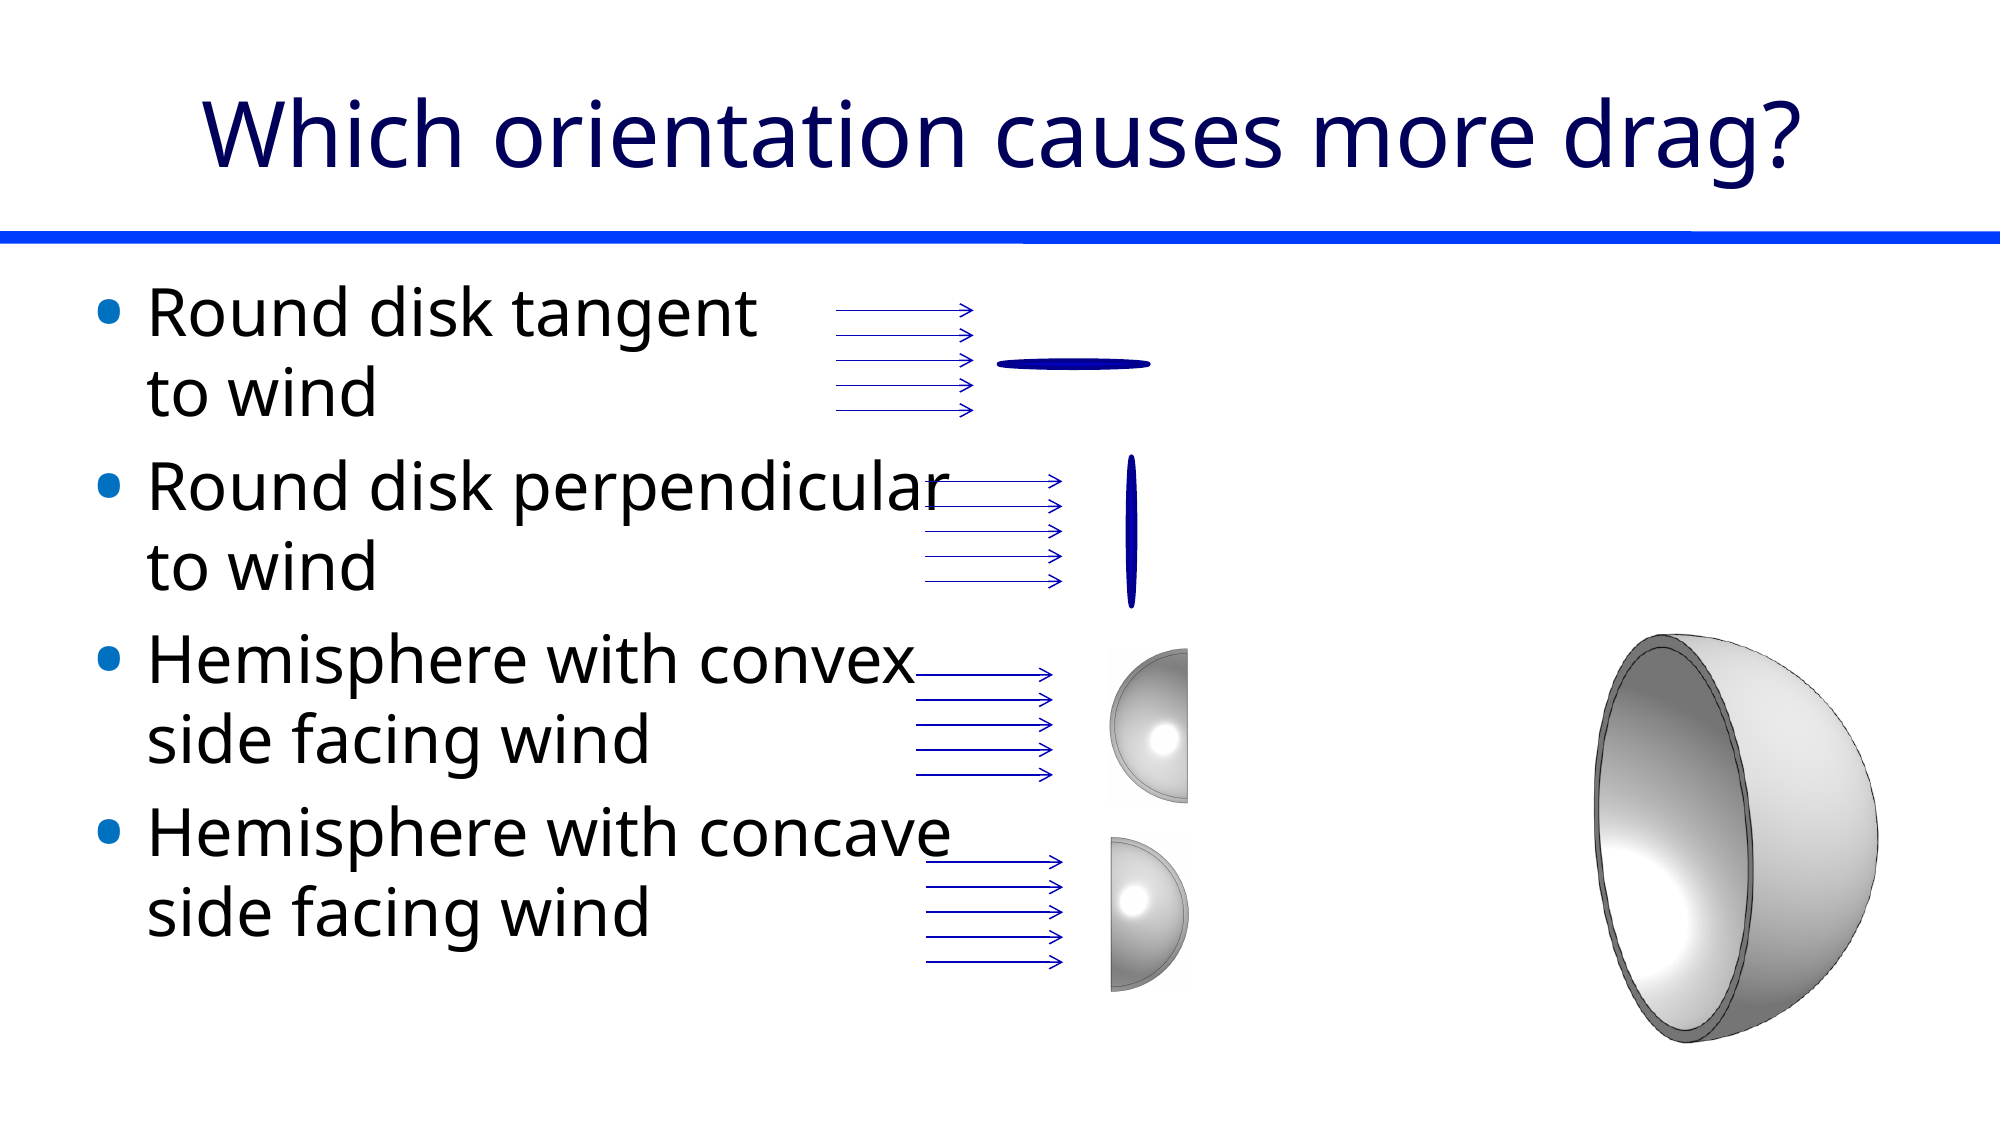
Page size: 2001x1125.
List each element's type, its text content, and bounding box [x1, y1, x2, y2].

list Round disk tangent to wind Round disk perpendicular to wind Hemisphere with convex side facing wind Hemisphere with concave side facing wind [74, 262, 1930, 1006]
picture [1565, 609, 1894, 1056]
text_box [924, 456, 1136, 607]
picture [1107, 645, 1190, 806]
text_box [915, 674, 1054, 776]
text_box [835, 310, 1149, 411]
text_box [925, 861, 1064, 963]
title Which orientation causes more drag? [75, 37, 1930, 225]
picture [1107, 834, 1190, 995]
